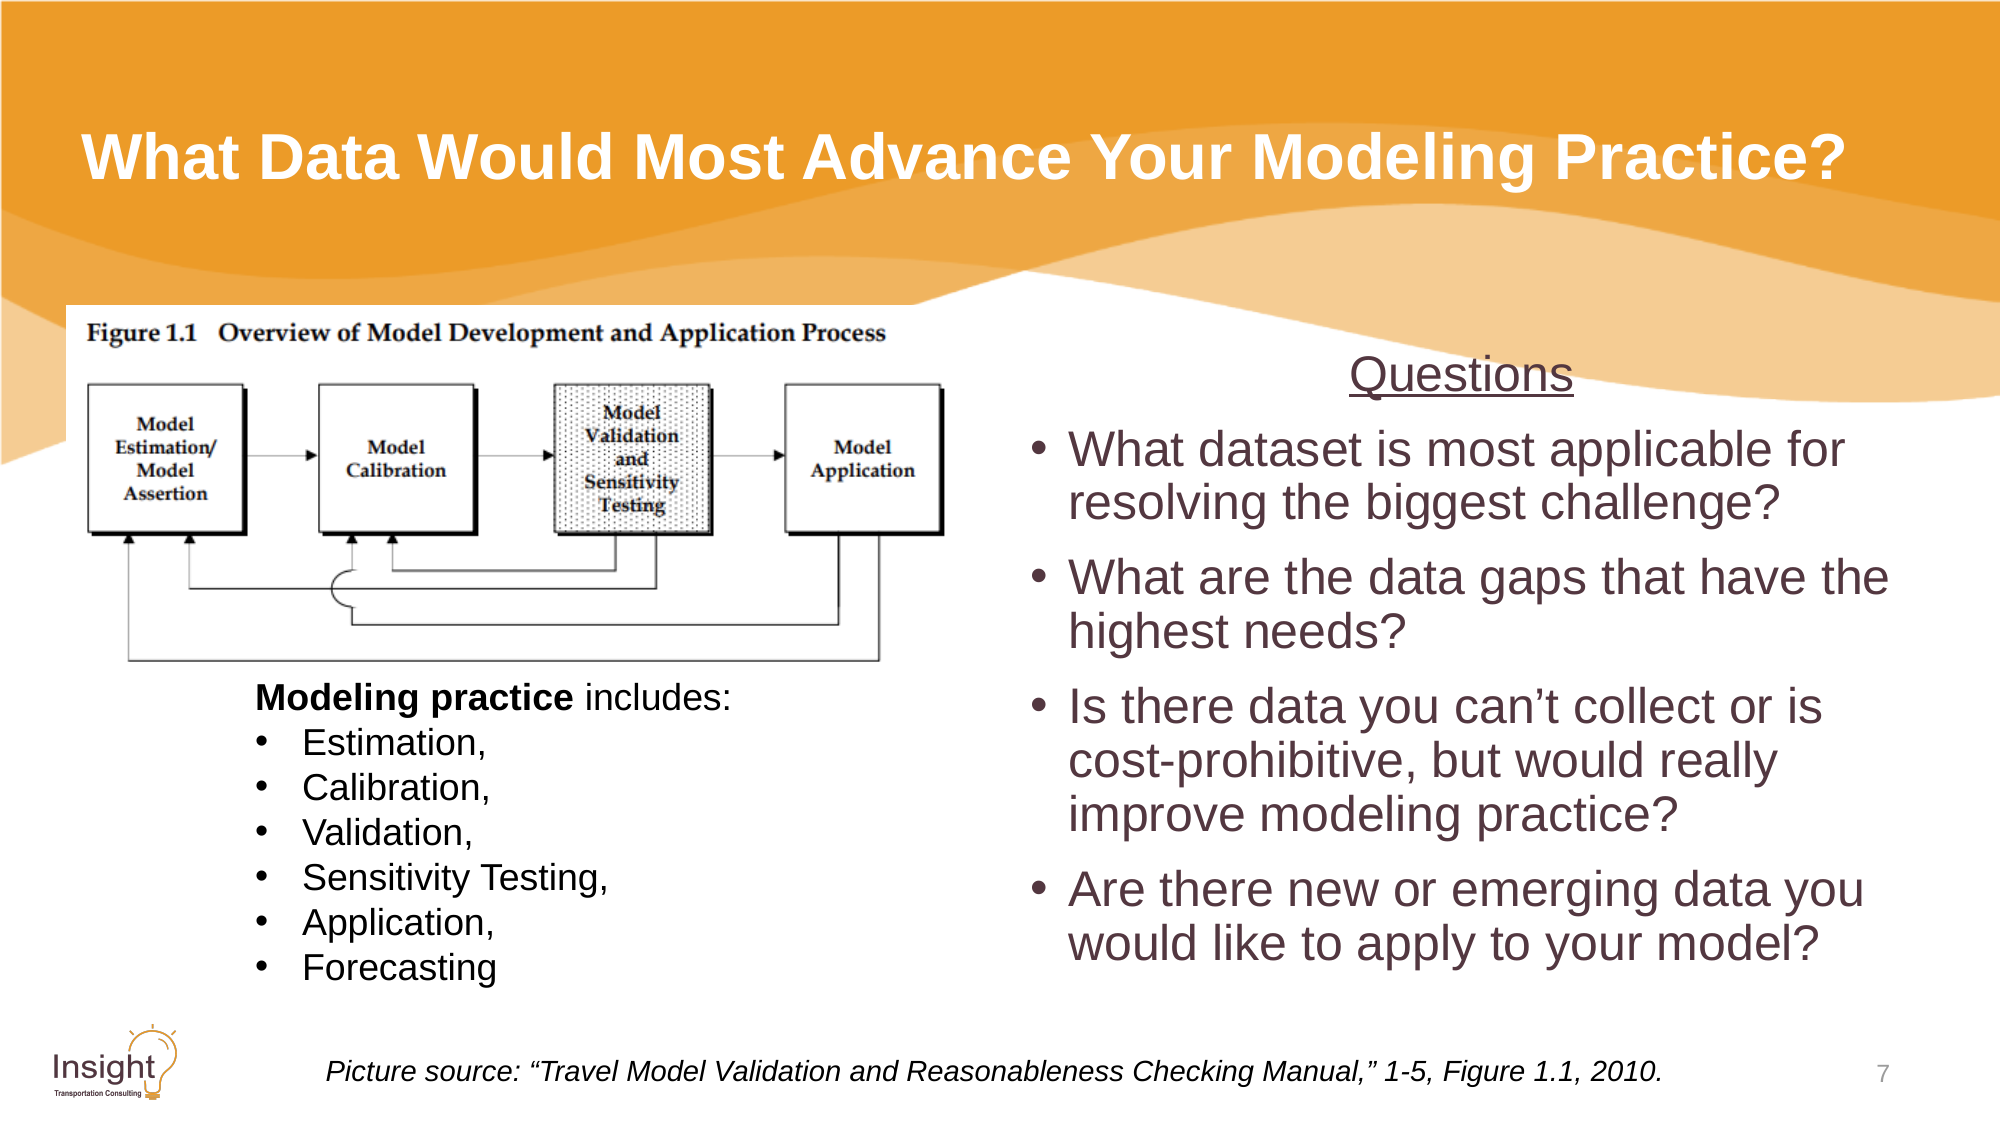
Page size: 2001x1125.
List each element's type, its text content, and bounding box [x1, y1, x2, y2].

list Questions What dataset is most applicable for resolving the biggest challenge? What are the data gaps that have the highest needs? Is there data you can’t collect or is cost-prohibitive, but would really improve modeling practice? Are there new or emerging data you would like to apply to your model? [1015, 340, 1908, 1005]
text_box Modeling practice includes: Estimation, Calibration, Validation, Sensitivity Testing, Application, Forecasting [240, 688, 871, 996]
picture [2, 1, 1998, 563]
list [65, 304, 959, 688]
text_box Picture source: “Travel Model Validation and Reasonableness Checking Manual,” 1-5, Figure 1.1, 2010. [138, 1044, 1862, 1095]
title What Data Would Most Advance Your Modeling Practice? [66, 83, 1934, 234]
slide_number 7 [1412, 1042, 1906, 1103]
picture [51, 1022, 180, 1103]
